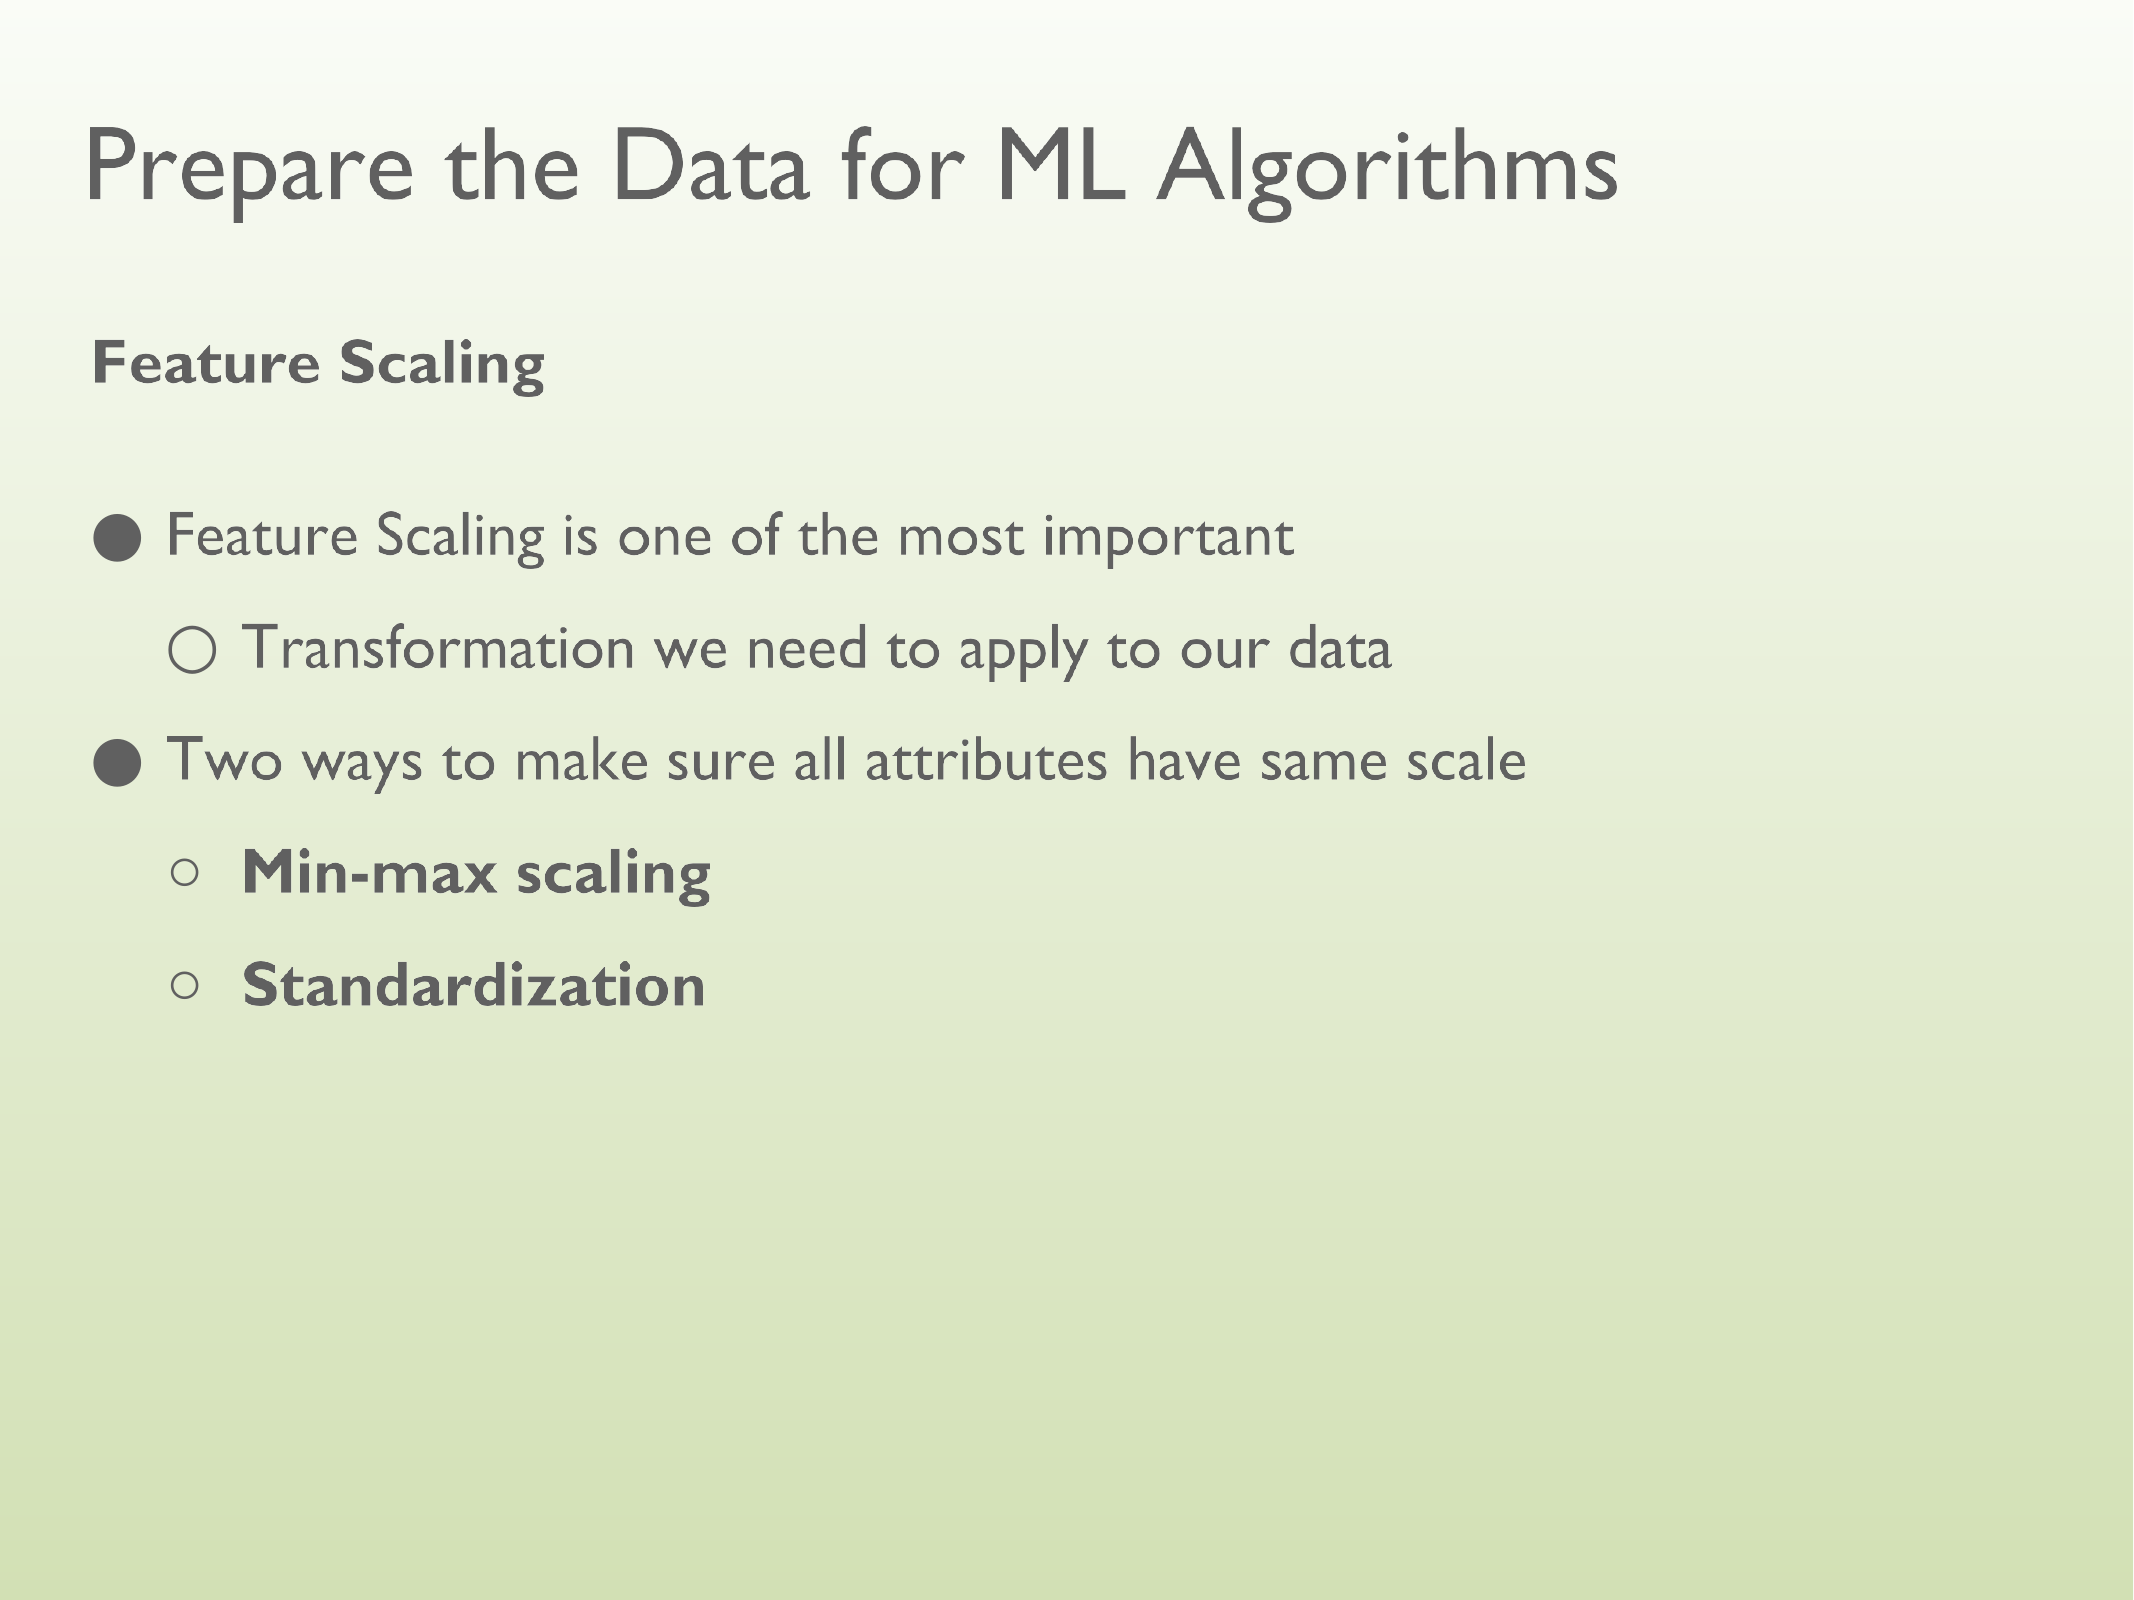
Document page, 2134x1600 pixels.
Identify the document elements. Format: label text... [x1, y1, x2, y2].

picture [166, 736, 1525, 795]
text_box ● ○ ● ○ ○ [88, 452, 206, 1017]
picture [241, 623, 1392, 682]
picture [170, 511, 1294, 570]
picture [95, 339, 544, 398]
picture [243, 961, 703, 1006]
picture [90, 126, 1617, 223]
picture [245, 848, 711, 907]
